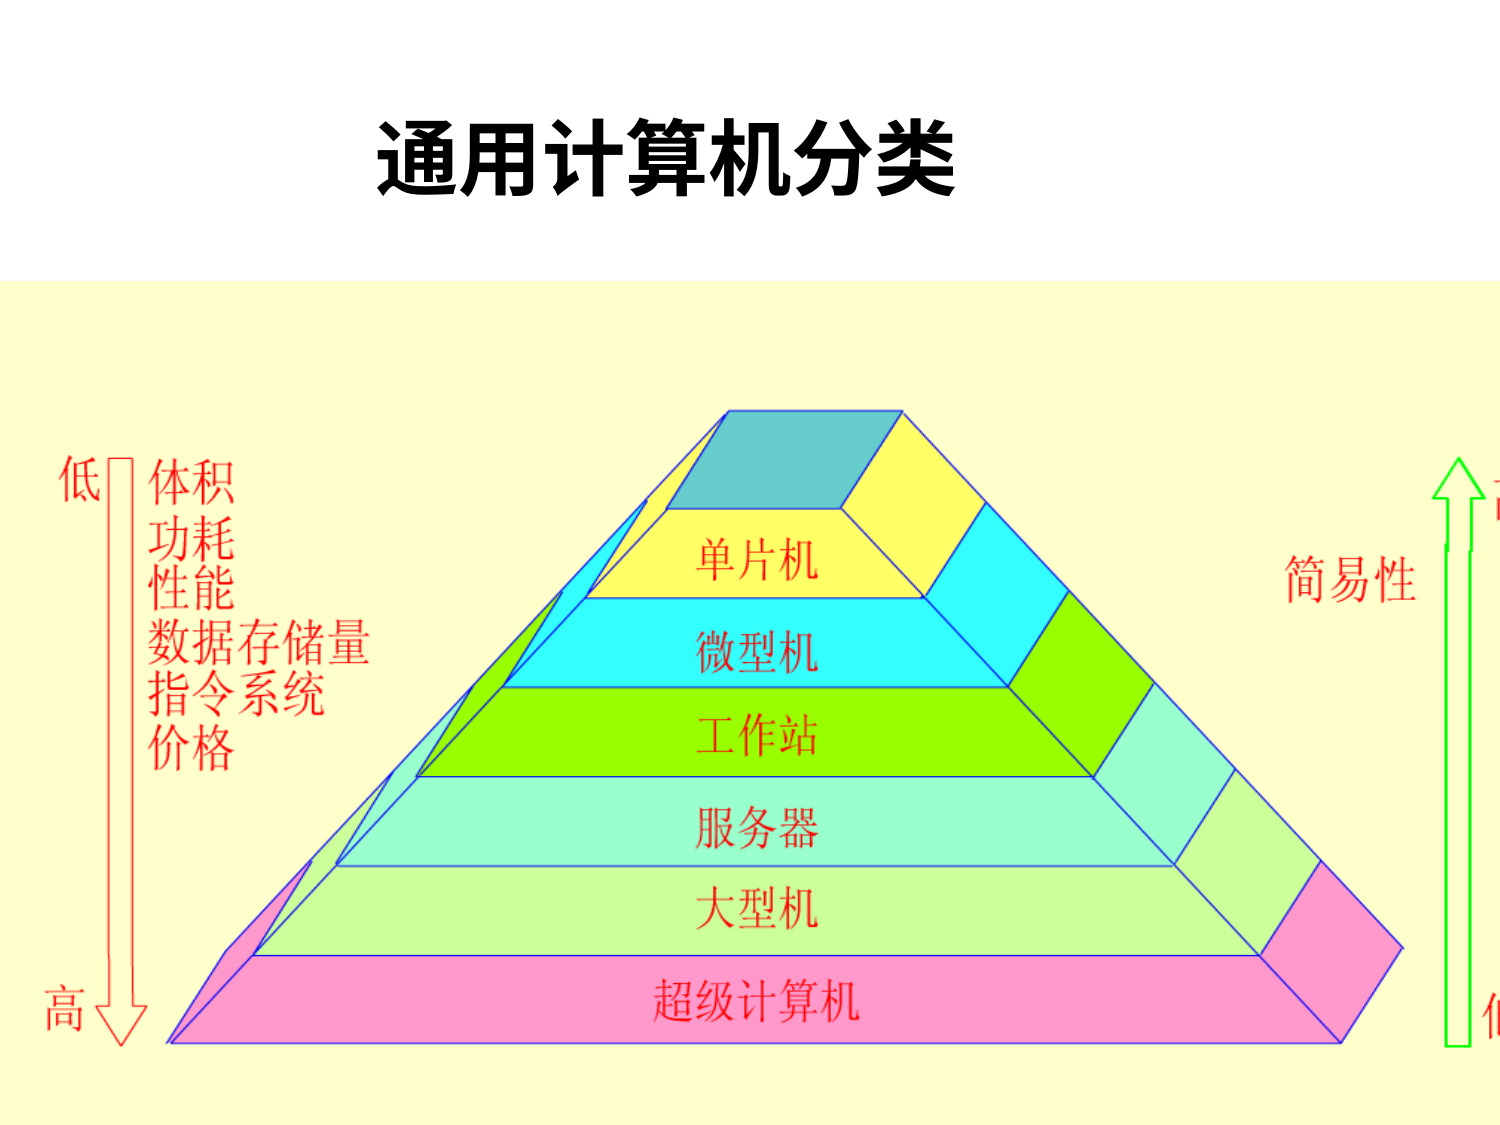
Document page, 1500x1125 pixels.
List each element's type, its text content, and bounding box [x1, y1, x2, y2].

text_box 通用计算机分类 [0, 90, 1500, 215]
picture [0, 281, 1500, 1125]
